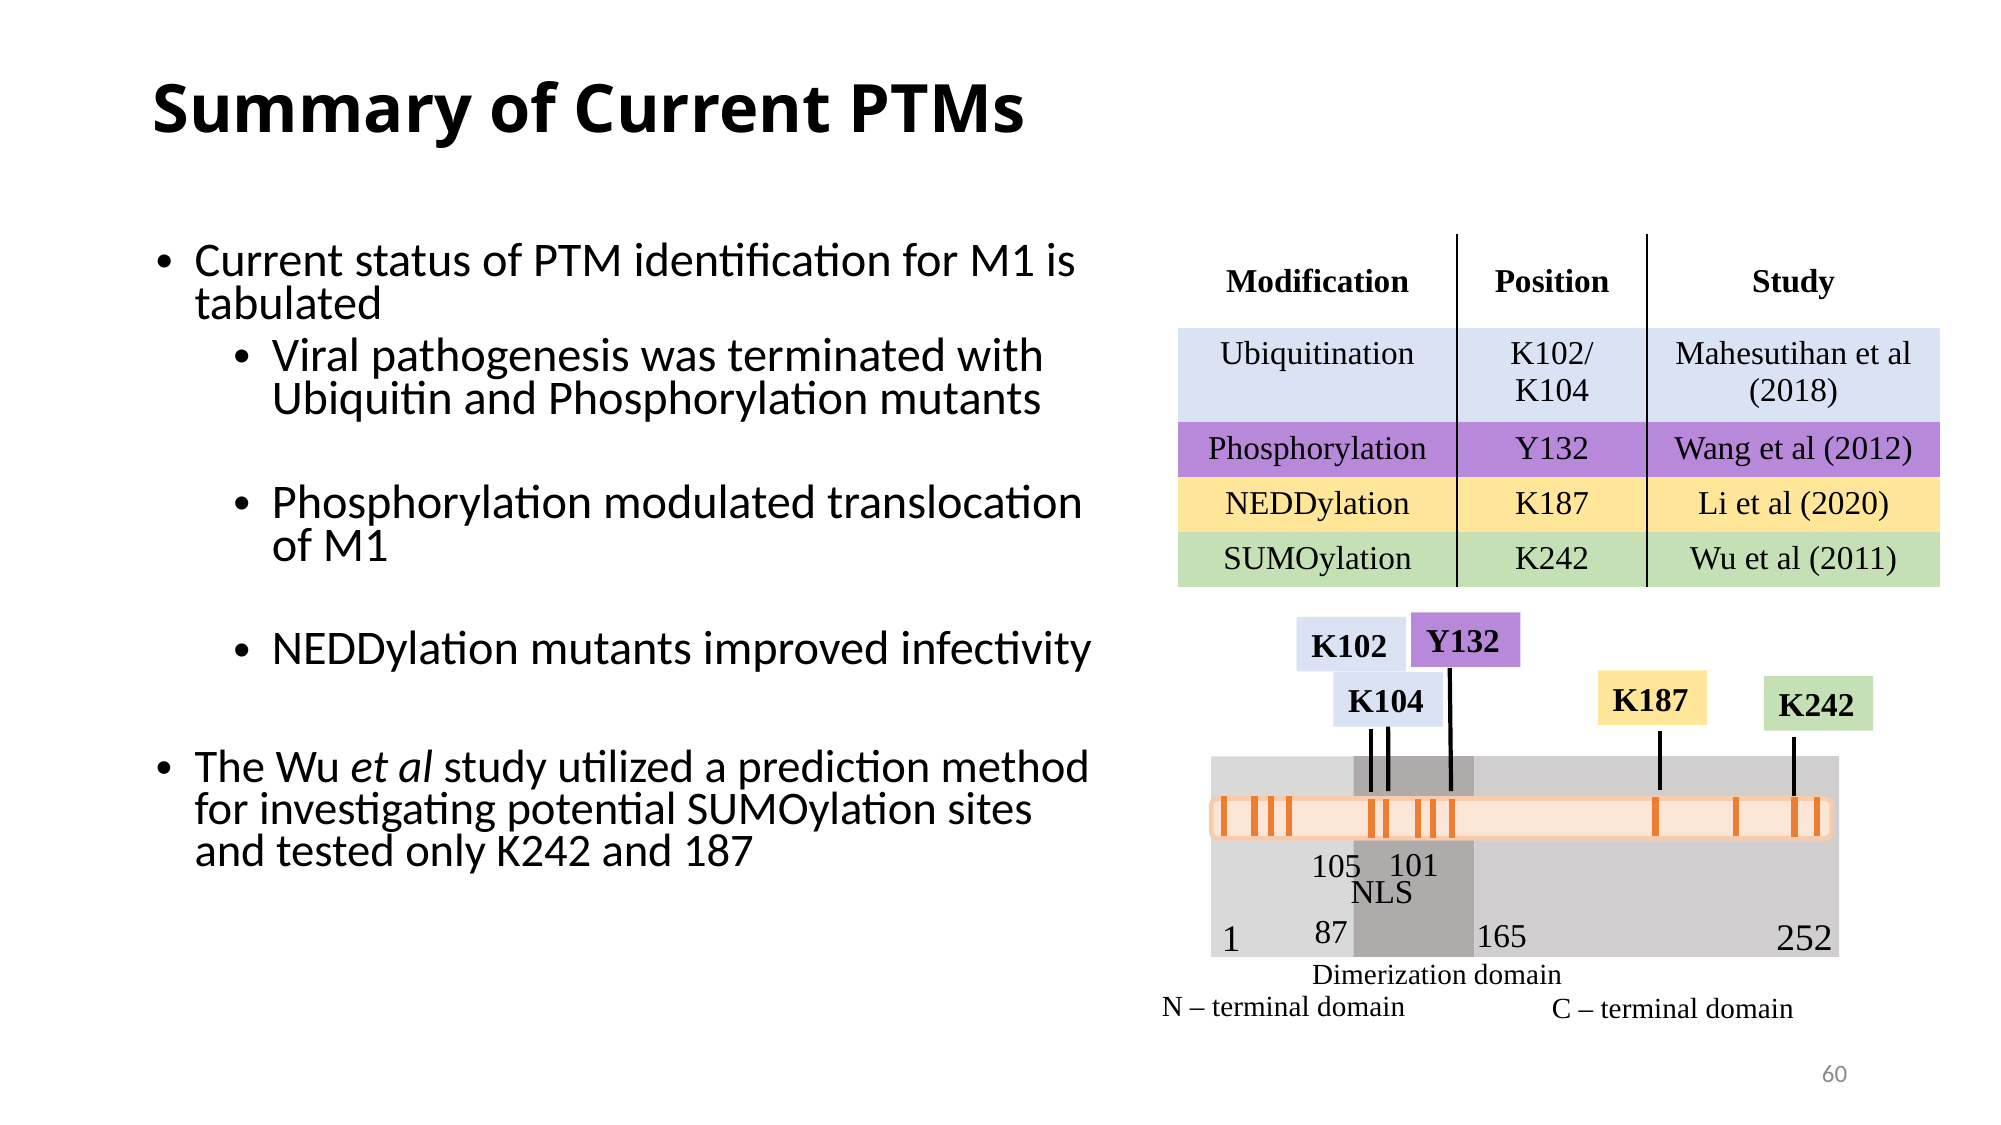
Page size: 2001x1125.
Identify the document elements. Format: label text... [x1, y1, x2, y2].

text_box Y132 [1411, 612, 1521, 667]
text_box 101 [1397, 840, 1462, 891]
text_box 87 [1299, 902, 1373, 958]
text_box 1 [1207, 906, 1260, 967]
table_header Modification [1178, 278, 1456, 328]
text_box K102 [1296, 616, 1407, 672]
text_box [1210, 835, 1335, 947]
title Summary of Current PTMs [137, 59, 1863, 278]
table_cell Phosphorylation [1178, 422, 1456, 477]
table_header Study [1648, 234, 1940, 328]
text_box [1210, 755, 1353, 801]
table_cell Mahesutihan et al (2018) [1648, 328, 1940, 422]
table_cell K242 [1458, 532, 1646, 587]
table_cell Wang et al (2012) [1648, 422, 1940, 477]
table_cell Wu et al (2011) [1648, 532, 1940, 587]
text_box N – terminal domain [1147, 980, 1518, 1030]
table_cell Ubiquitination [1178, 328, 1456, 422]
text_box 105 [1296, 840, 1397, 892]
text_box [1210, 797, 1833, 840]
text_box [1473, 755, 1840, 958]
text_box [1353, 755, 1473, 797]
text_box Dimerization domain [1252, 947, 1623, 998]
table_cell NEDDylation [1178, 477, 1456, 532]
text_box 252 [1761, 905, 1866, 965]
text_box 165 [1461, 906, 1567, 962]
text_box [1373, 840, 1473, 947]
table_cell Li et al (2020) [1648, 477, 1940, 532]
table_cell Y132 [1458, 422, 1646, 477]
text_box K187 [1597, 670, 1708, 725]
text_box K104 [1333, 671, 1443, 727]
table_cell K102/ K104 [1458, 328, 1646, 422]
table_cell SUMOylation [1178, 532, 1456, 587]
table_cell K187 [1458, 477, 1646, 532]
text_box K242 [1763, 676, 1874, 731]
slide_number 60 [1412, 1042, 1863, 1103]
text_box C – terminal domain [1537, 982, 1908, 1032]
table_header Position [1458, 278, 1646, 328]
text_box NLS [1335, 862, 1459, 918]
list Current status of PTM identification for M1 is tabulated Viral pathogenesis was terminated with Ubiquitin and Phosphorylation mutants Phosphorylation modulated translocation of M1 NEDDylation mutants improved infectivity The Wu et al study utilized a prediction method for investigating potential SUMOylation sites and tested only K242 and 187 [140, 233, 1114, 948]
